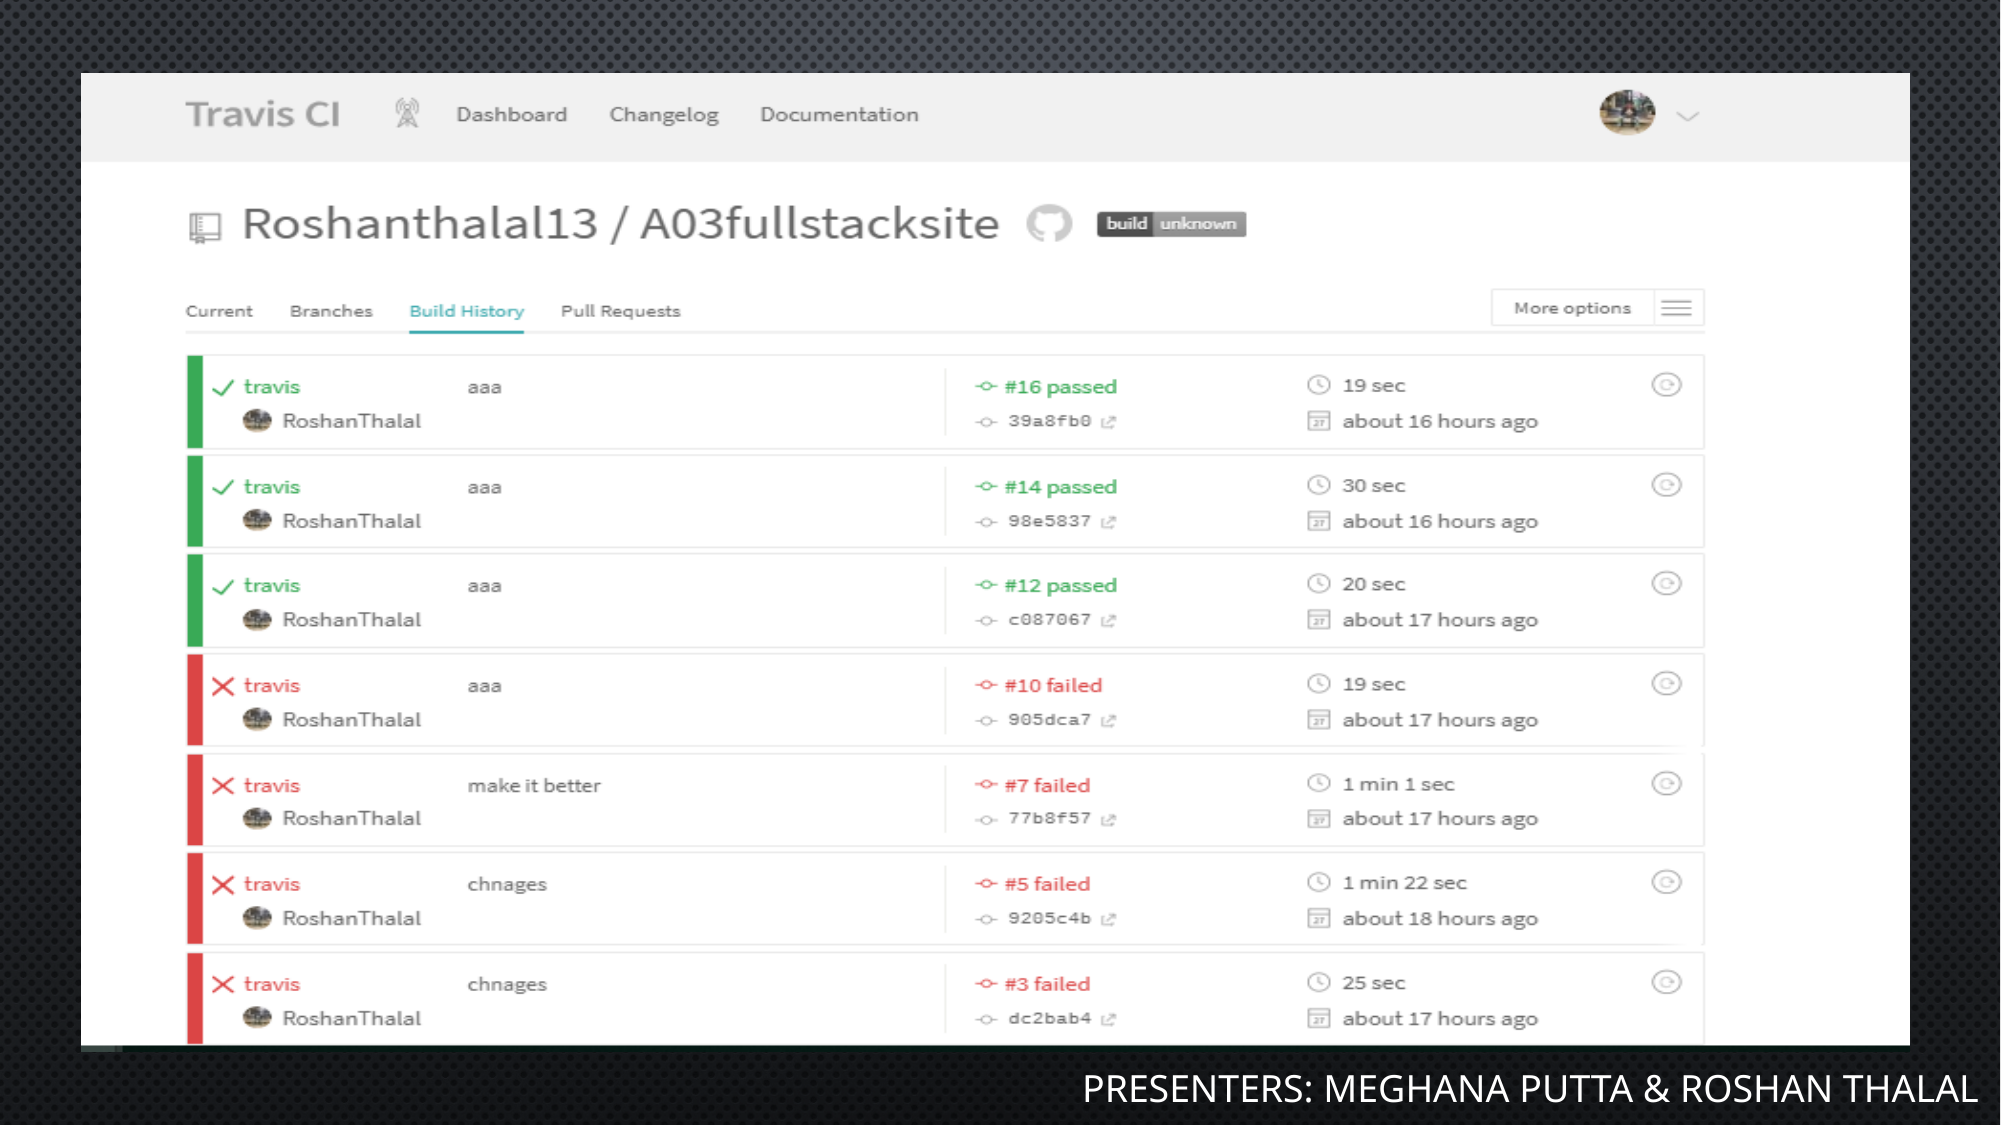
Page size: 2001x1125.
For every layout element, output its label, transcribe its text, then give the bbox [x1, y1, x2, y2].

picture [81, 73, 1910, 1052]
title PRESENTERS: MEGHANA PUTTA & ROSHAN THALAL [1067, 1050, 2000, 1125]
